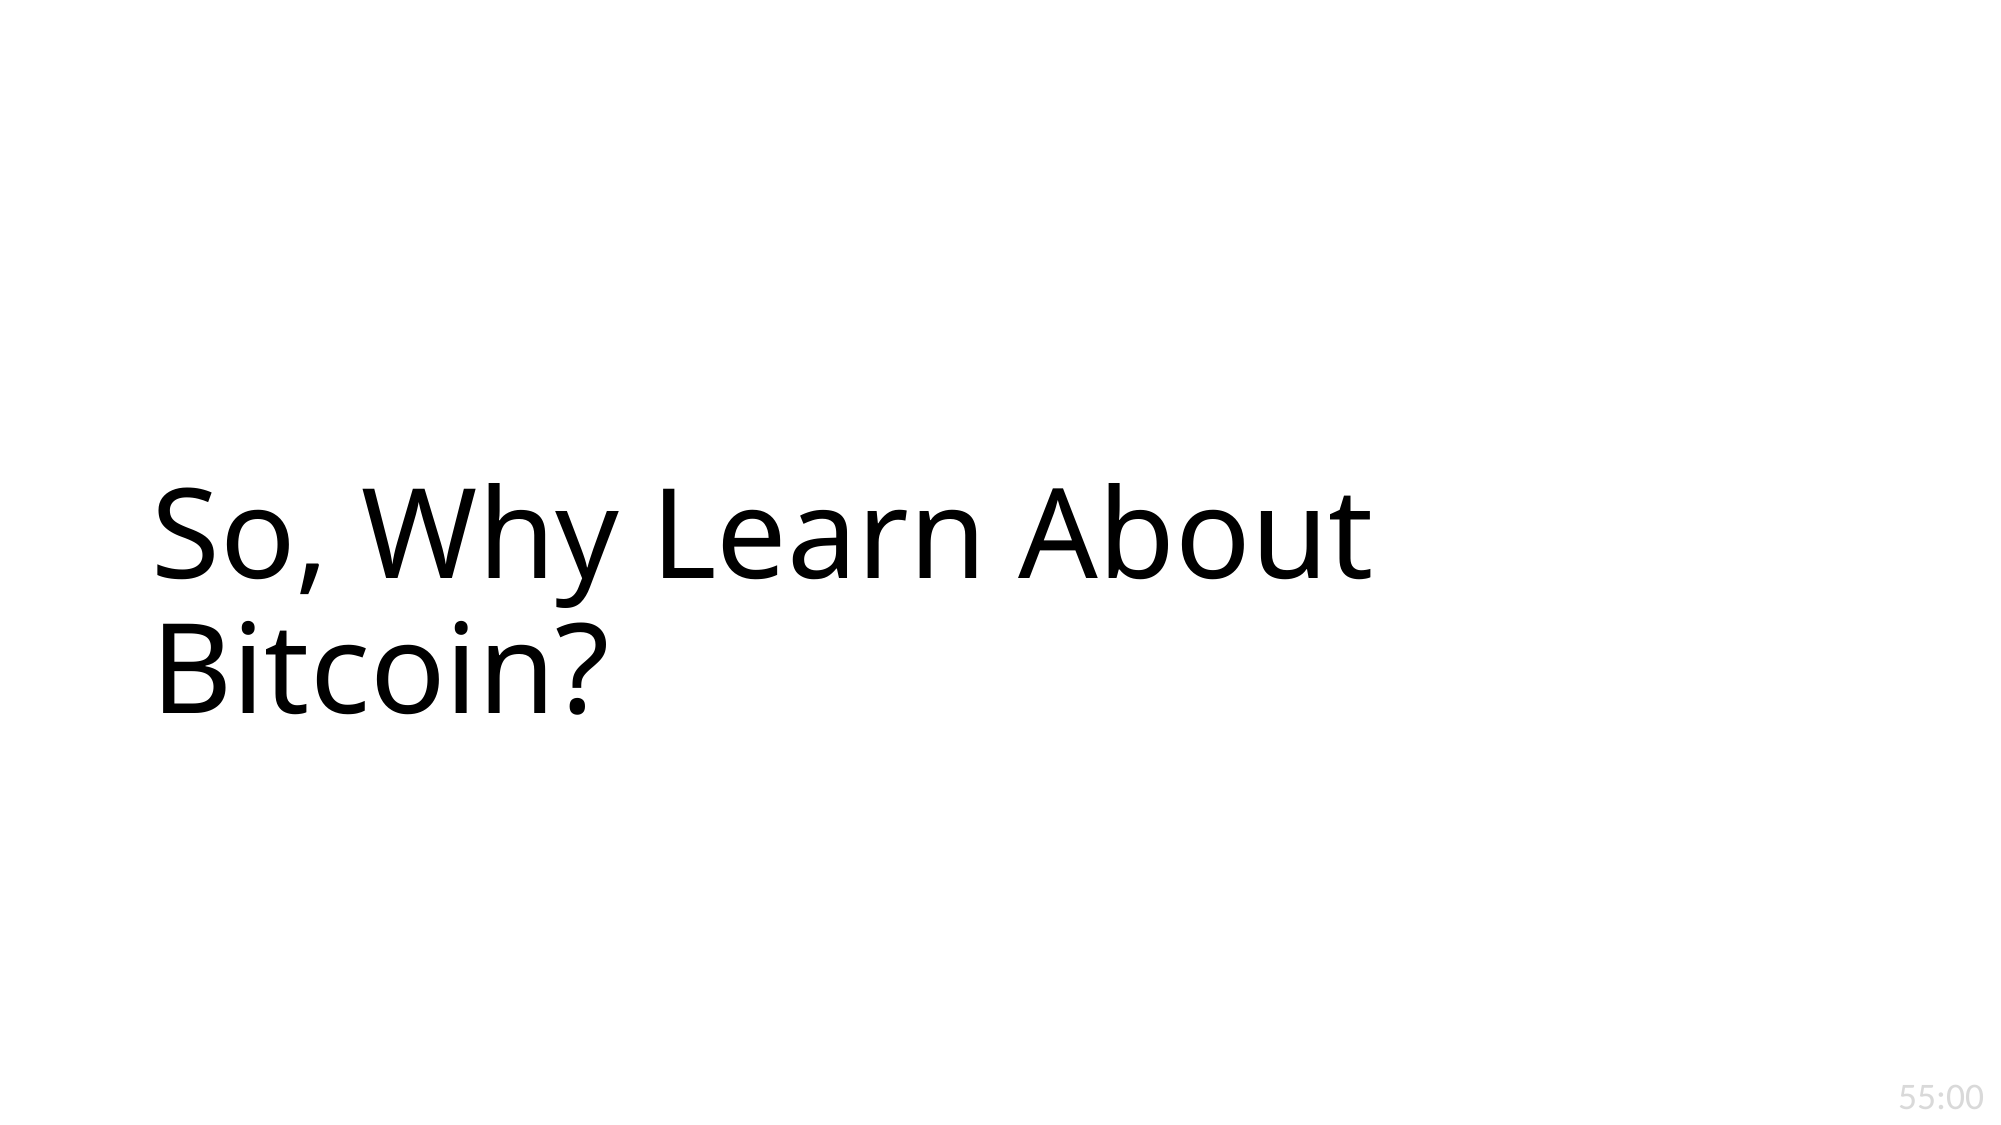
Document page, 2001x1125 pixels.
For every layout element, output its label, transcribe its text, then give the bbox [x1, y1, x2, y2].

text_box 55:00 [1883, 1064, 2000, 1125]
title So, Why Learn About Bitcoin? [136, 280, 1862, 749]
